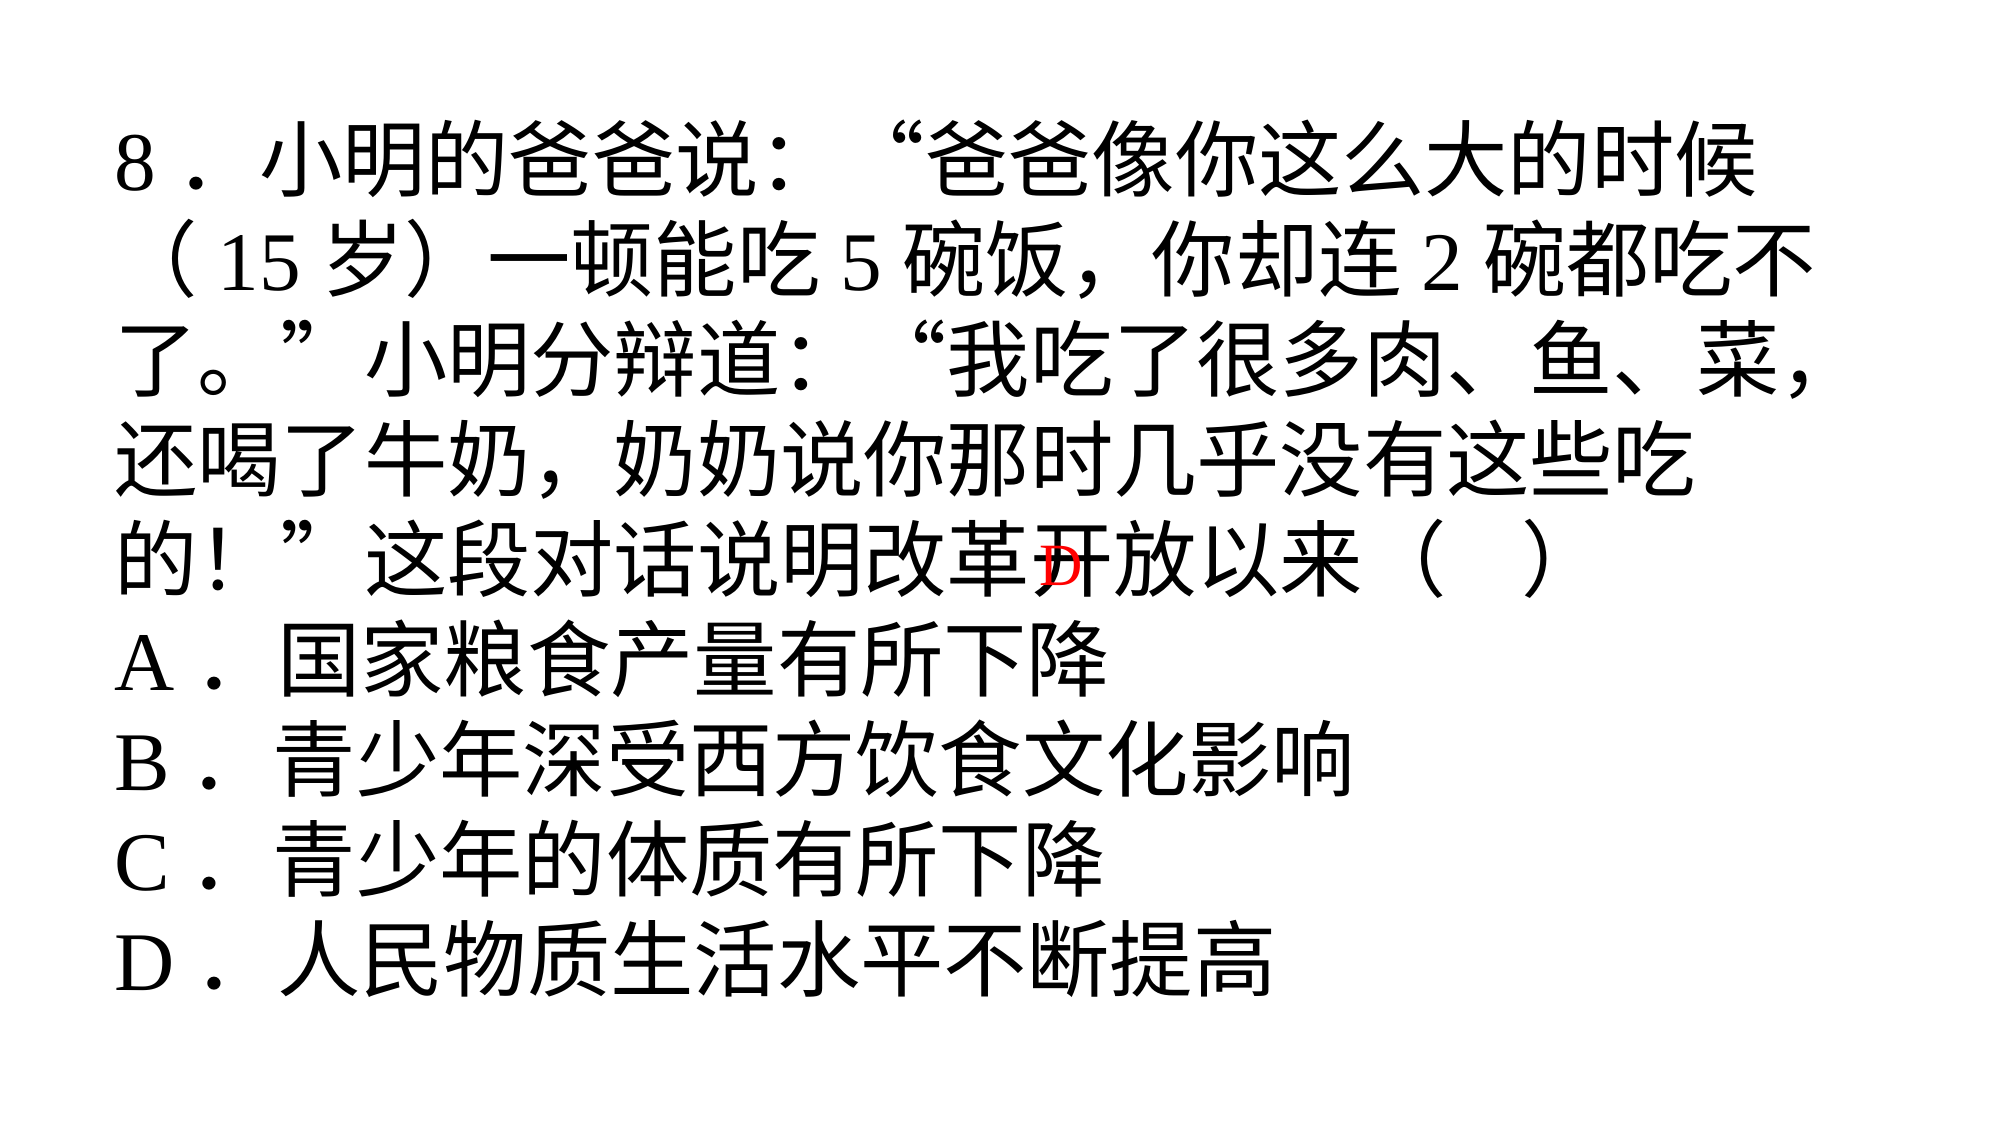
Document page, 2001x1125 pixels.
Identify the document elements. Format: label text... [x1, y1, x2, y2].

text_box 8．小明的爸爸说：“爸爸像你这么大的时候（15岁）一顿能吃5碗饭，你却连2碗都吃不了。”小明分辩道：“我吃了很多肉、鱼、菜，还喝了牛奶，奶奶说你那时几乎没有这些吃的！”这段对话说明改革开放以来（ ） A．国家粮食产量有所下降 B．青少年深受西方饮食文化影响 C．青少年的体质有所下降 D．人民物质生活水平不断提高 [99, 100, 1891, 1015]
text_box D [1024, 518, 1147, 605]
